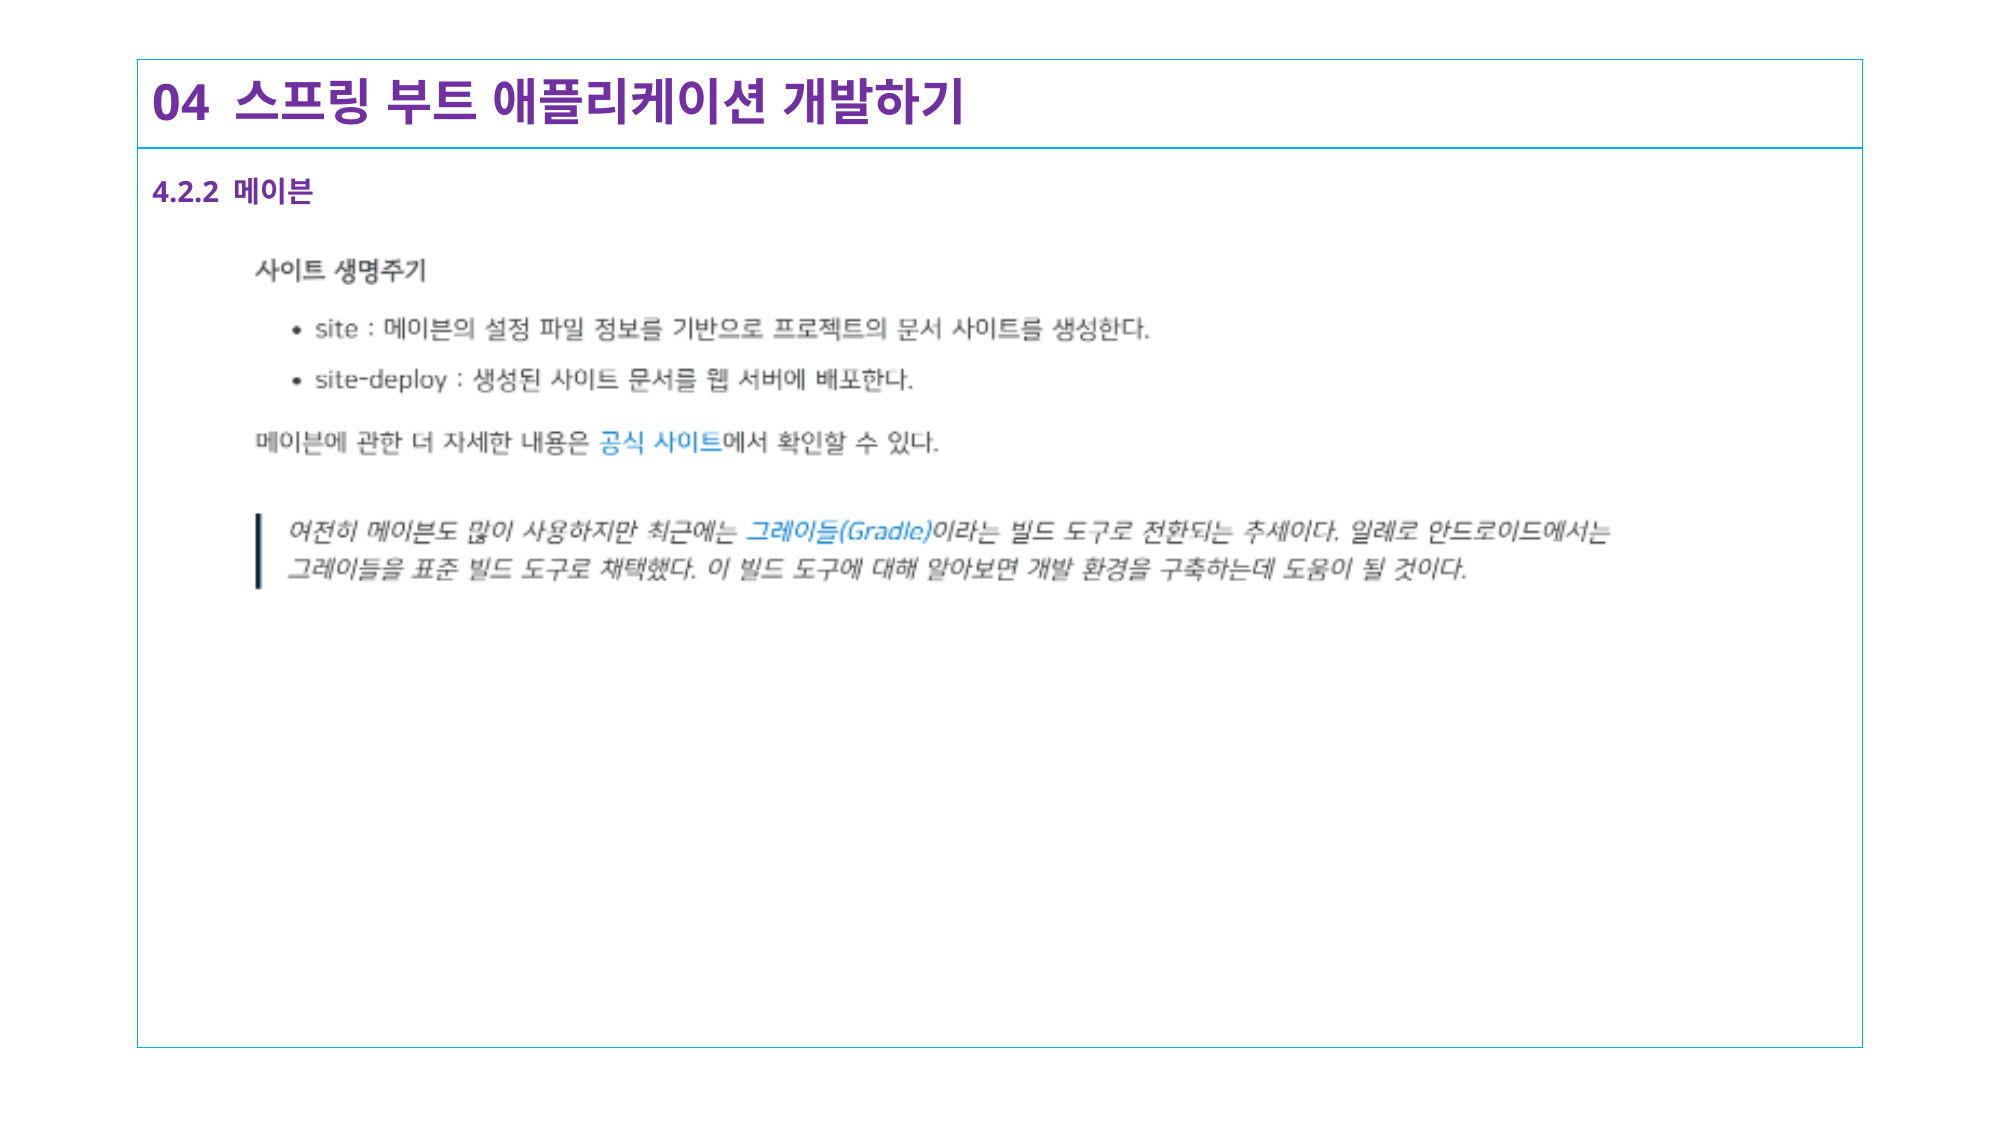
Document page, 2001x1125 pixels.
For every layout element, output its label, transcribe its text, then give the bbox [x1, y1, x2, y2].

title 04 스프링 부트 애플리케이션 개발하기 [137, 59, 1863, 148]
list 4.2.2 메이븐 [137, 148, 1863, 1048]
picture [239, 229, 1649, 607]
